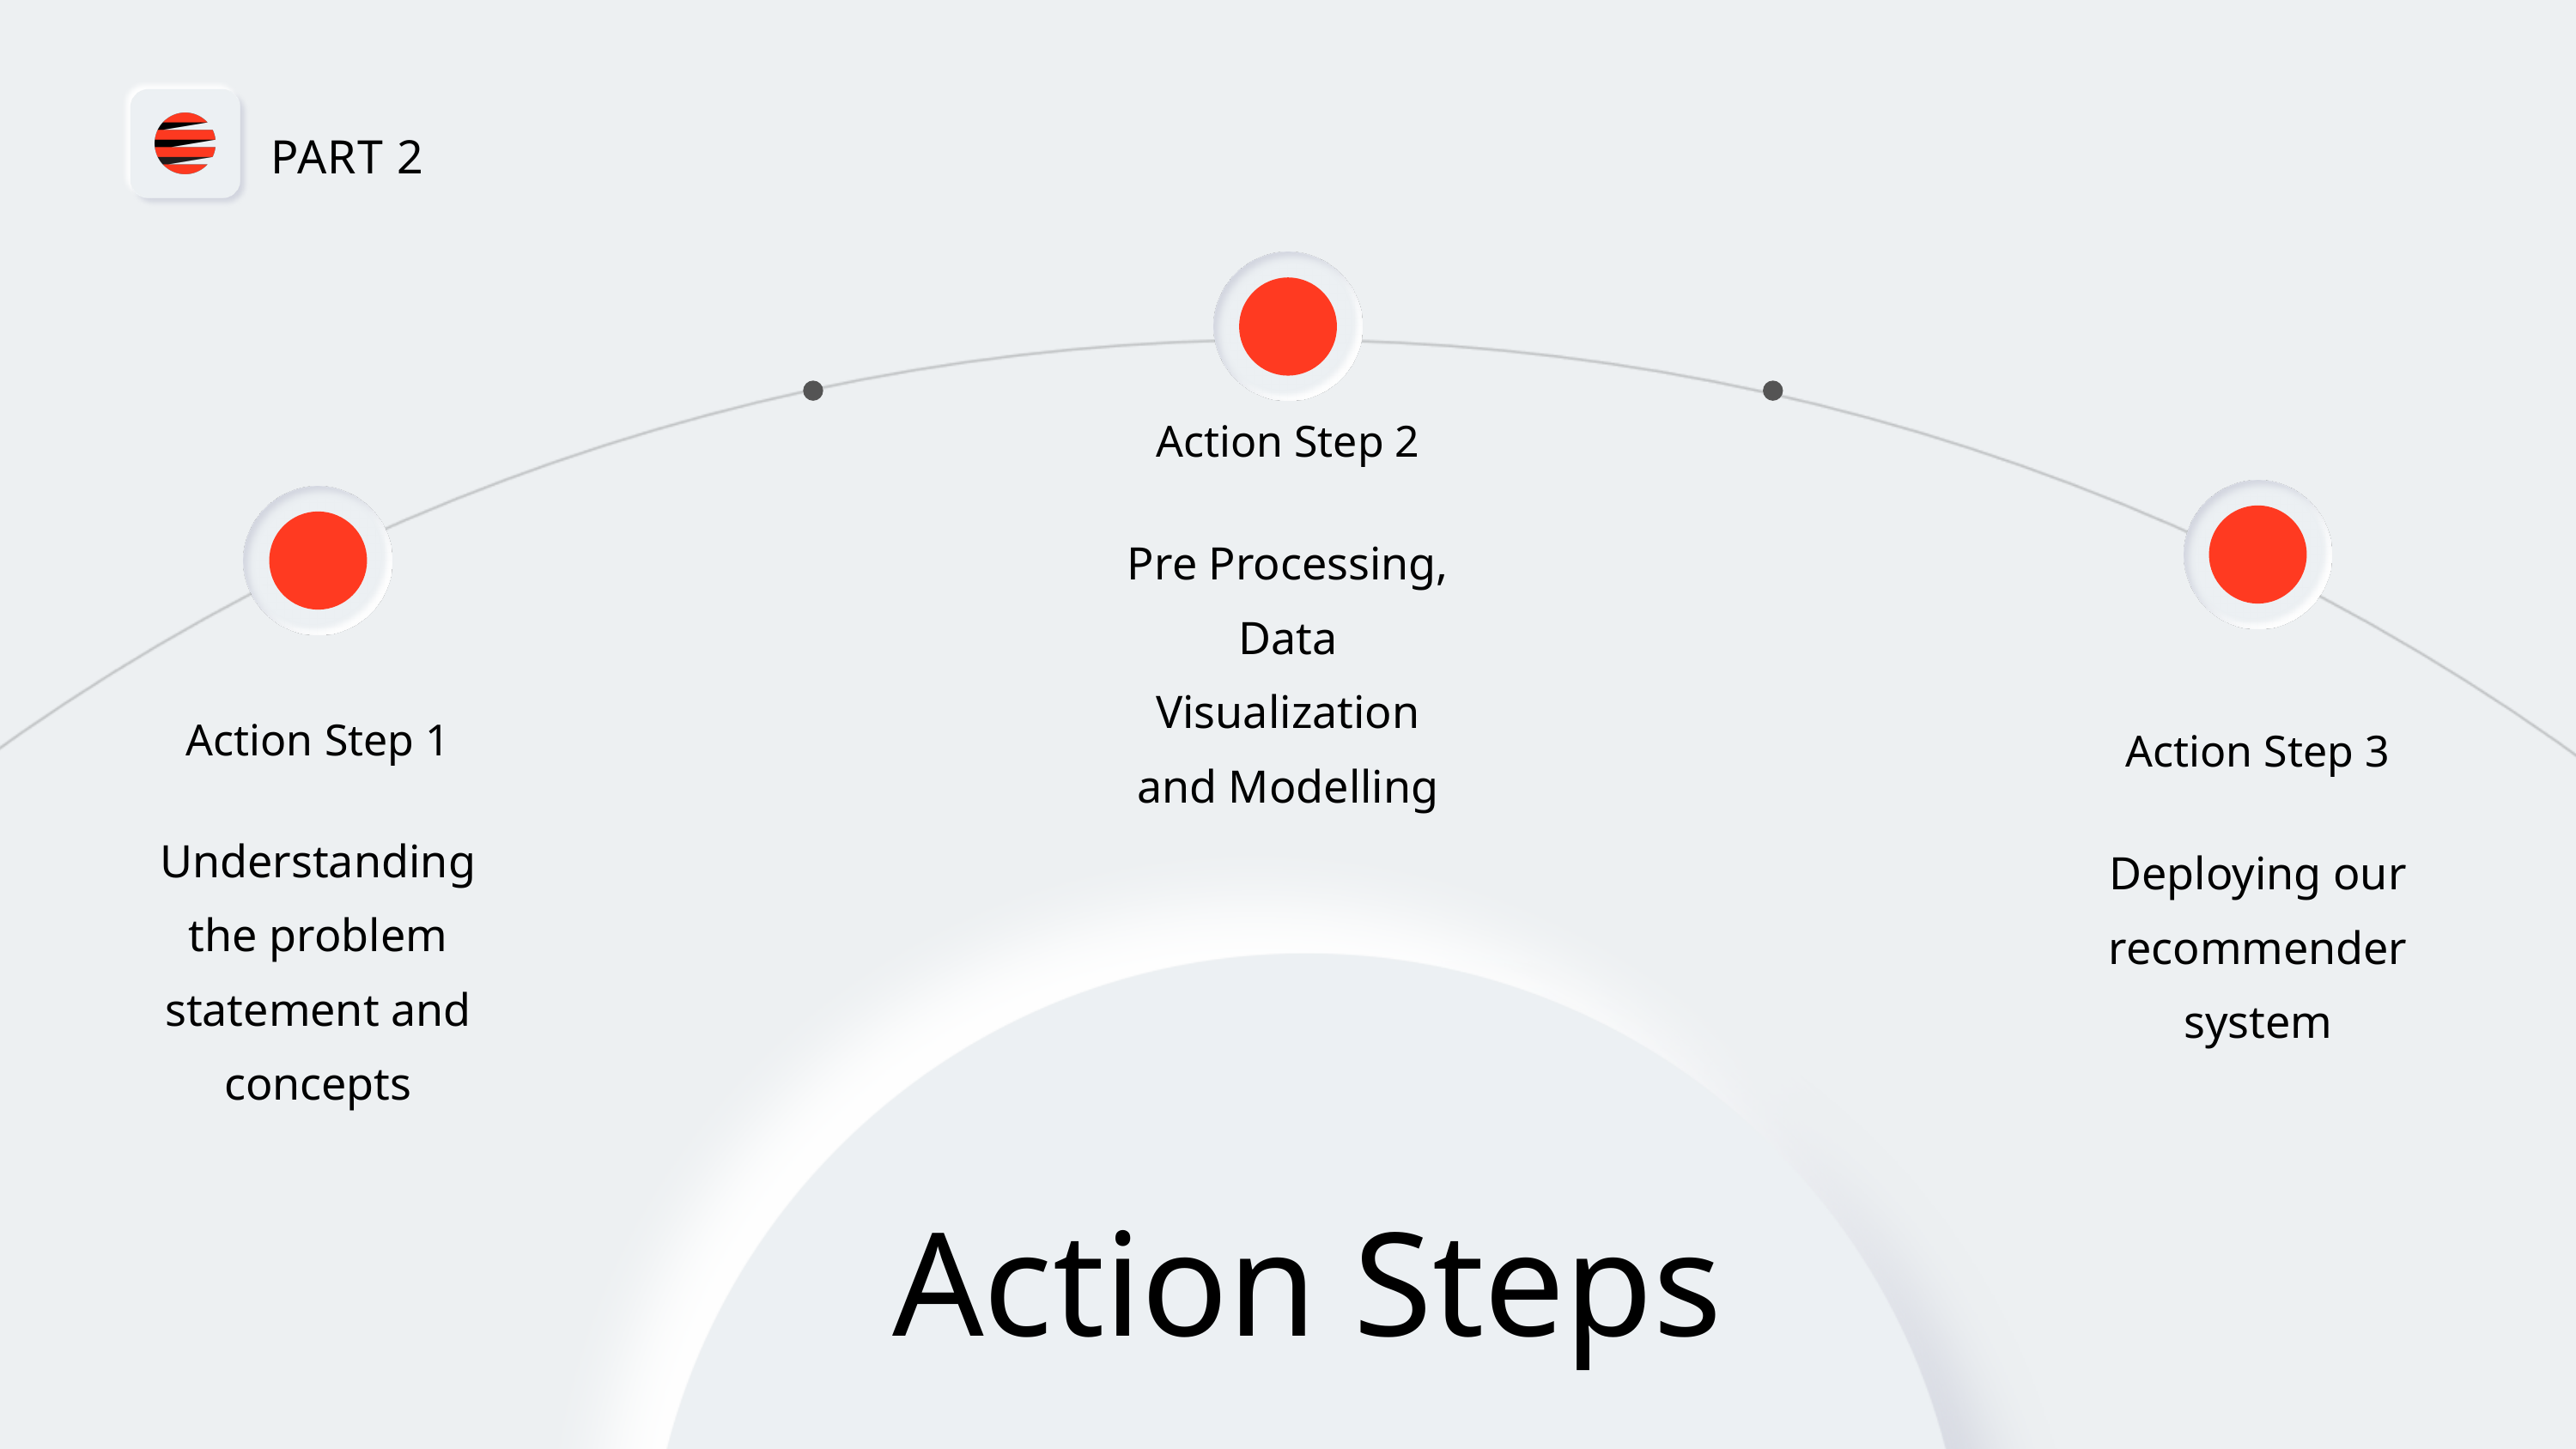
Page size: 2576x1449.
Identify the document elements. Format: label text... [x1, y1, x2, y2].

picture [120, 79, 250, 209]
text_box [1114, 414, 1461, 798]
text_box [2183, 480, 2333, 629]
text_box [1762, 380, 1783, 402]
text_box PART 2 [270, 53, 690, 248]
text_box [144, 712, 492, 1096]
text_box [2084, 724, 2432, 1035]
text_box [243, 486, 393, 635]
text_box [1213, 252, 1363, 401]
picture [0, 337, 2576, 1449]
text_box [802, 380, 823, 402]
